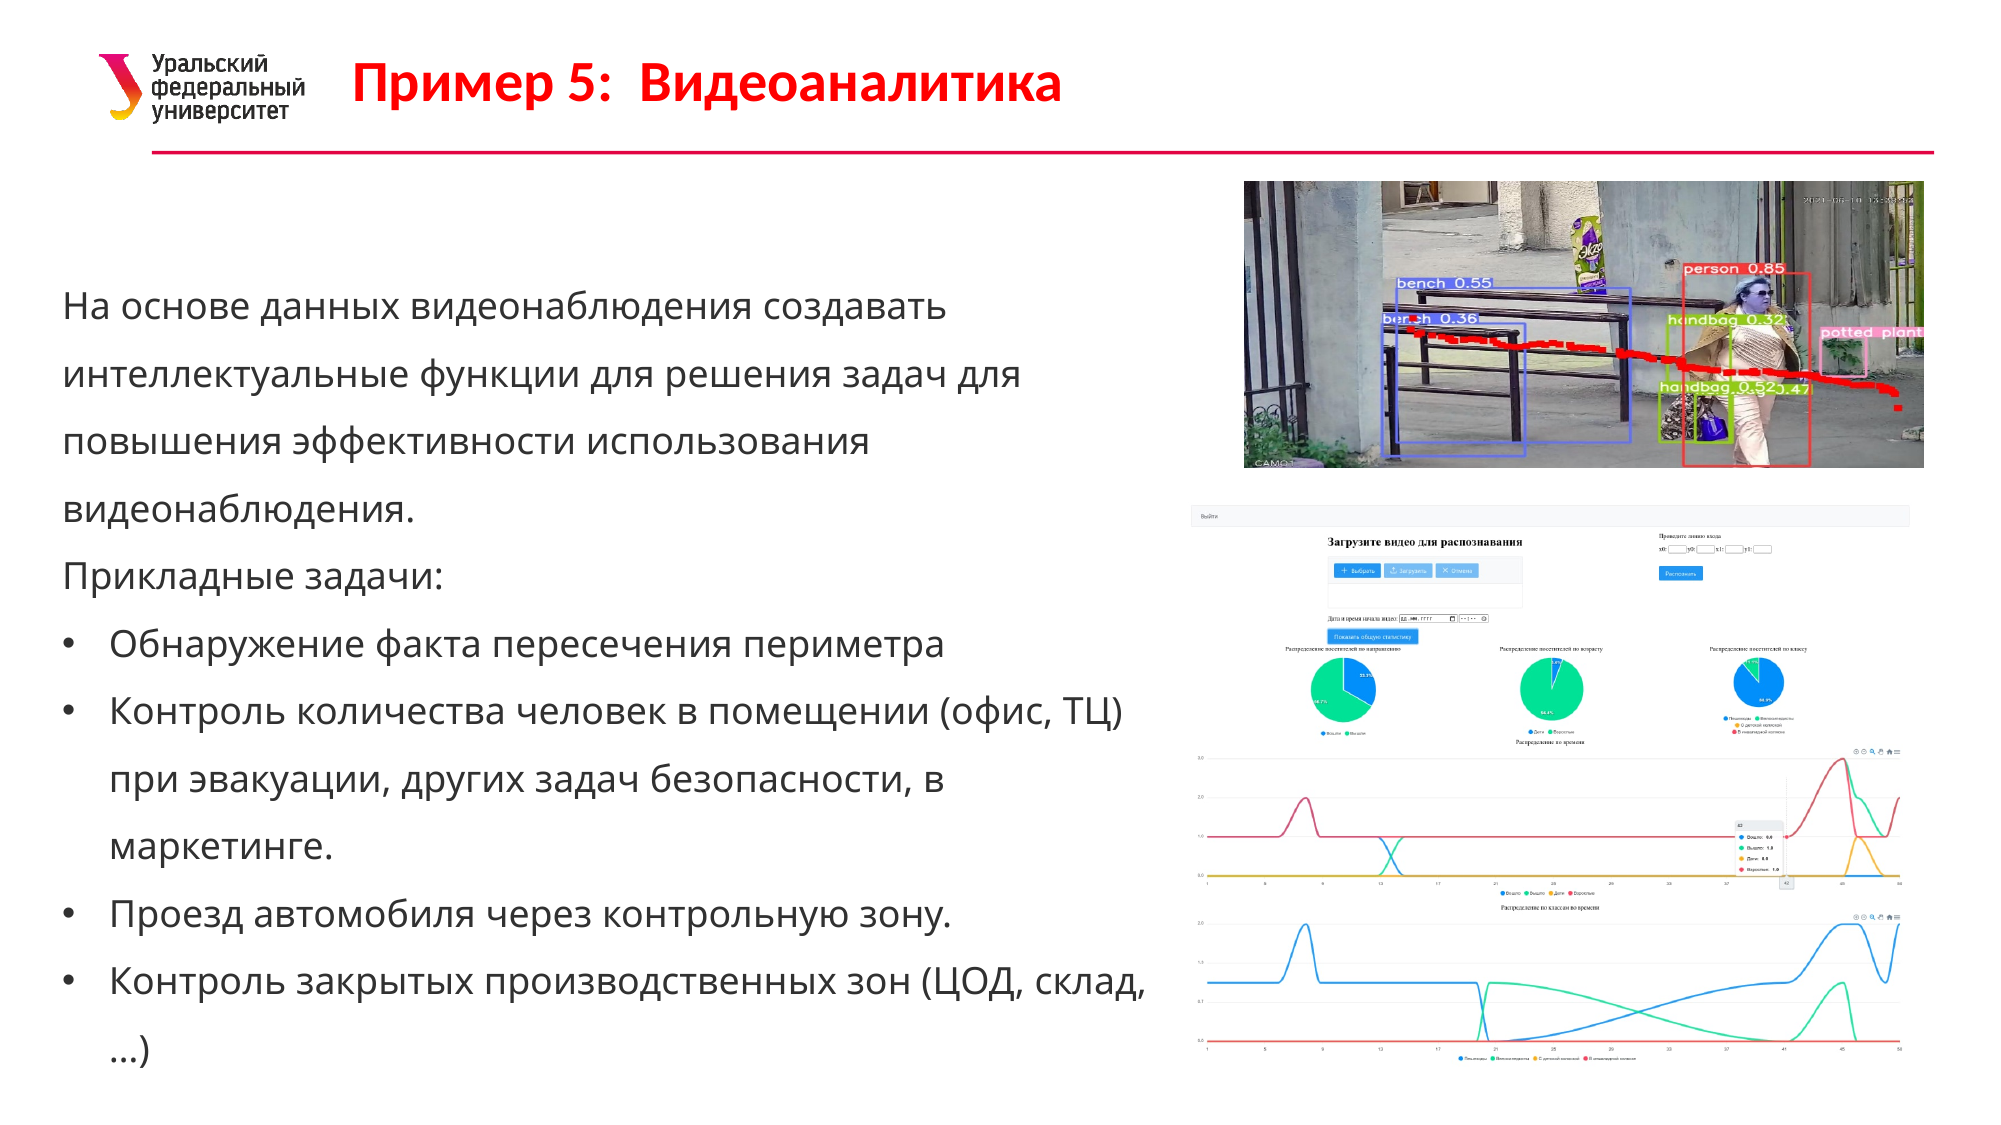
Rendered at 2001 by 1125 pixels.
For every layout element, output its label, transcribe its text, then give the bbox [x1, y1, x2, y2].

text_box [151, 150, 1935, 155]
picture [1244, 181, 1924, 468]
text_box Пример 5: Видеоаналитика [337, 36, 1945, 121]
picture [1188, 502, 1912, 1125]
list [98, 52, 320, 124]
text_box На основе данных видеонаблюдения создавать интеллектуальные функции для решения задач для повышения эффективности использования видеонаблюдения. Прикладные задачи: Обнаружение факта пересечения периметра Контроль количества человек в помещении (офис, ТЦ) при эвакуации, других задач безопасности, в маркетинге. Проезд автомобиля через контрольную зону. Контроль закрытых производственных зон (ЦОД, склад, …) [47, 252, 1165, 1078]
